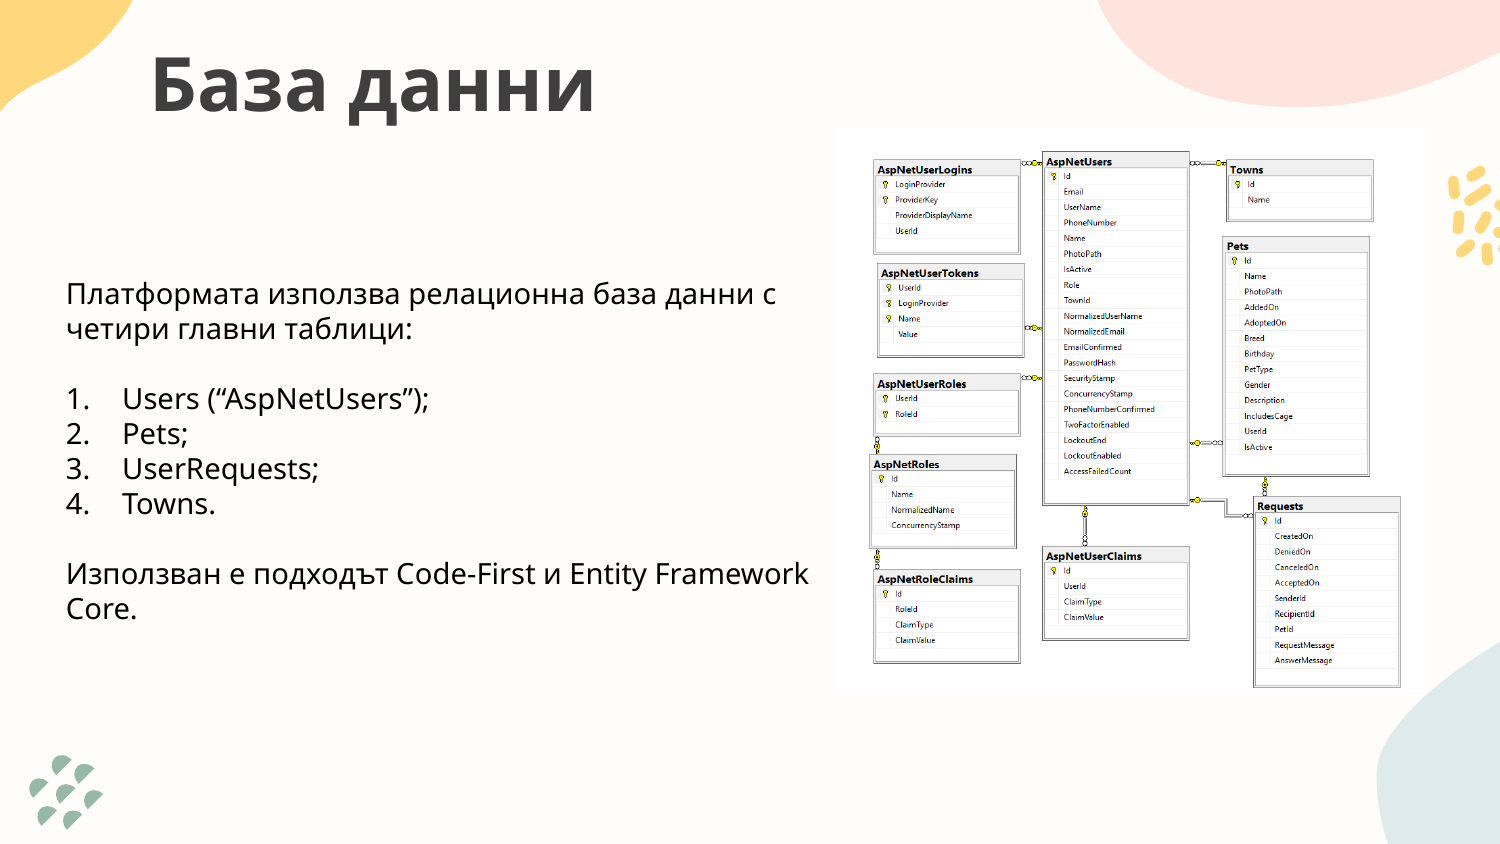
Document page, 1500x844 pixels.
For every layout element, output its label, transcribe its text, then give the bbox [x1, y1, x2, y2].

title База данни [134, 34, 1399, 129]
text_box Платформата използва релационна база данни с четири главни таблици: Users (“AspNetUsers”); Pets; UserRequests; Towns. Използван е подходът Code-First и Entity Framework Core. [51, 268, 831, 668]
picture [836, 128, 1428, 692]
